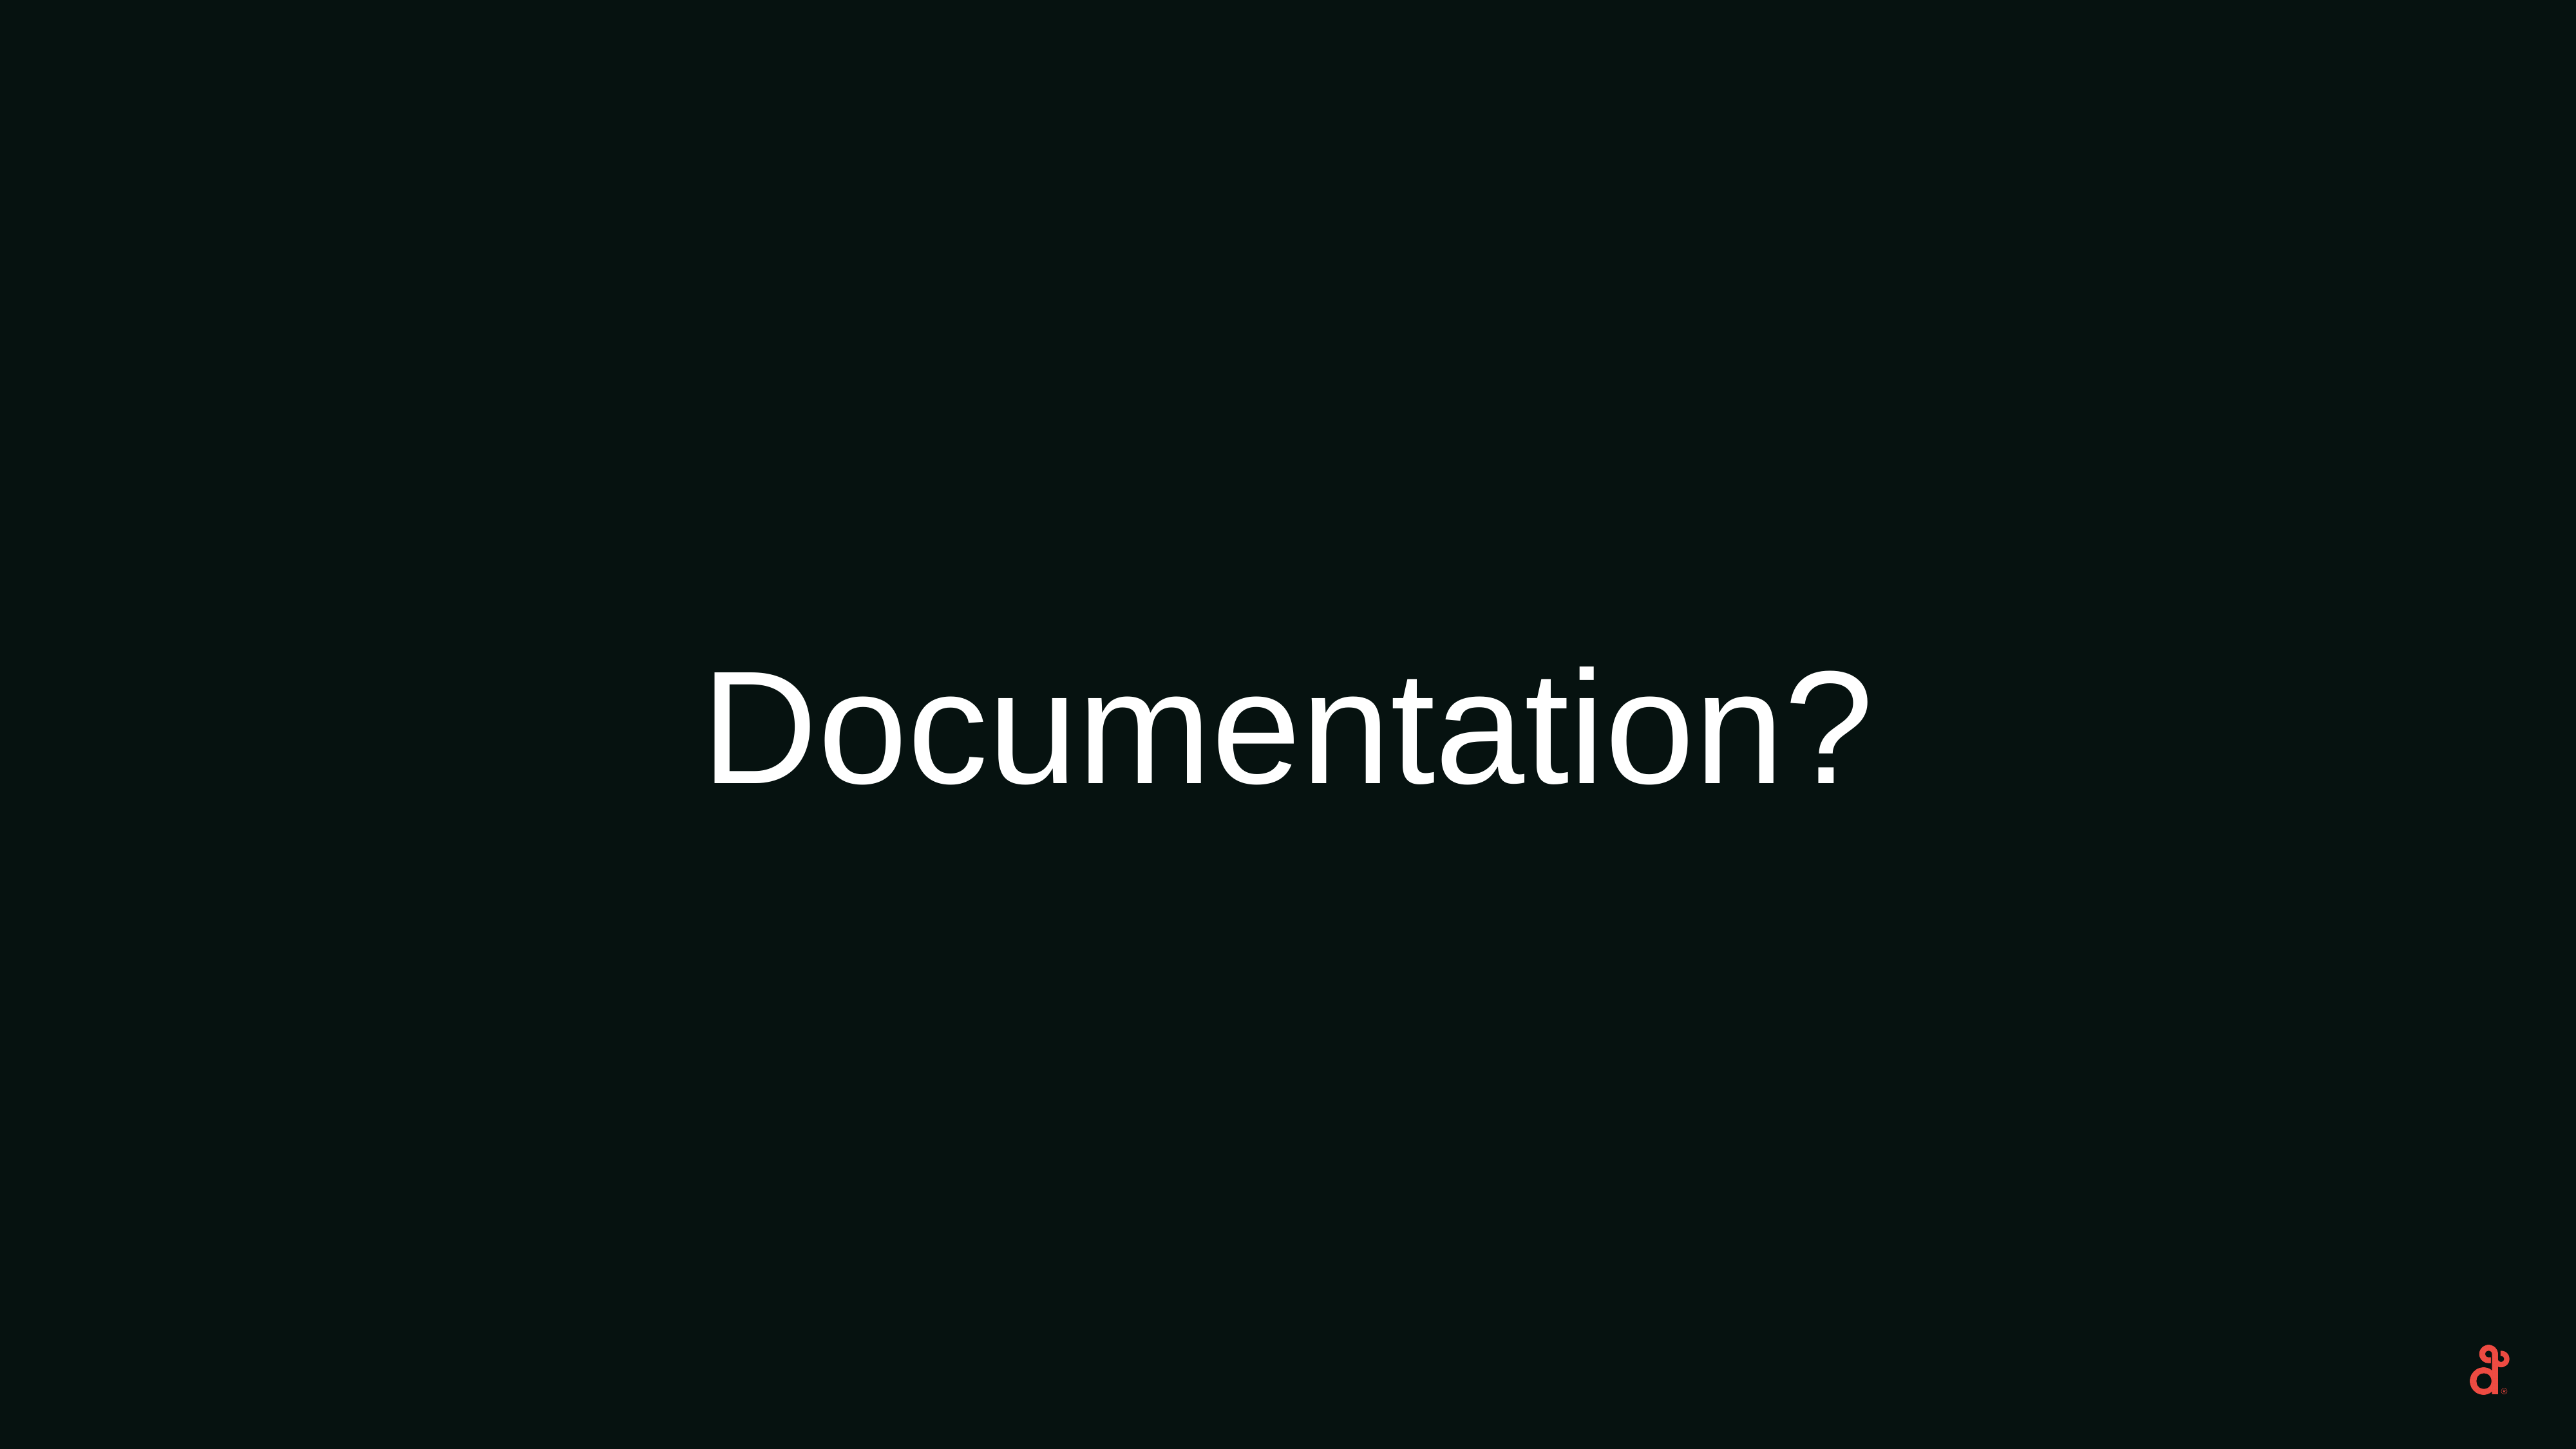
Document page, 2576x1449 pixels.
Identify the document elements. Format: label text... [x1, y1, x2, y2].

picture [2470, 1345, 2510, 1395]
list Documentation? [149, 614, 2427, 835]
